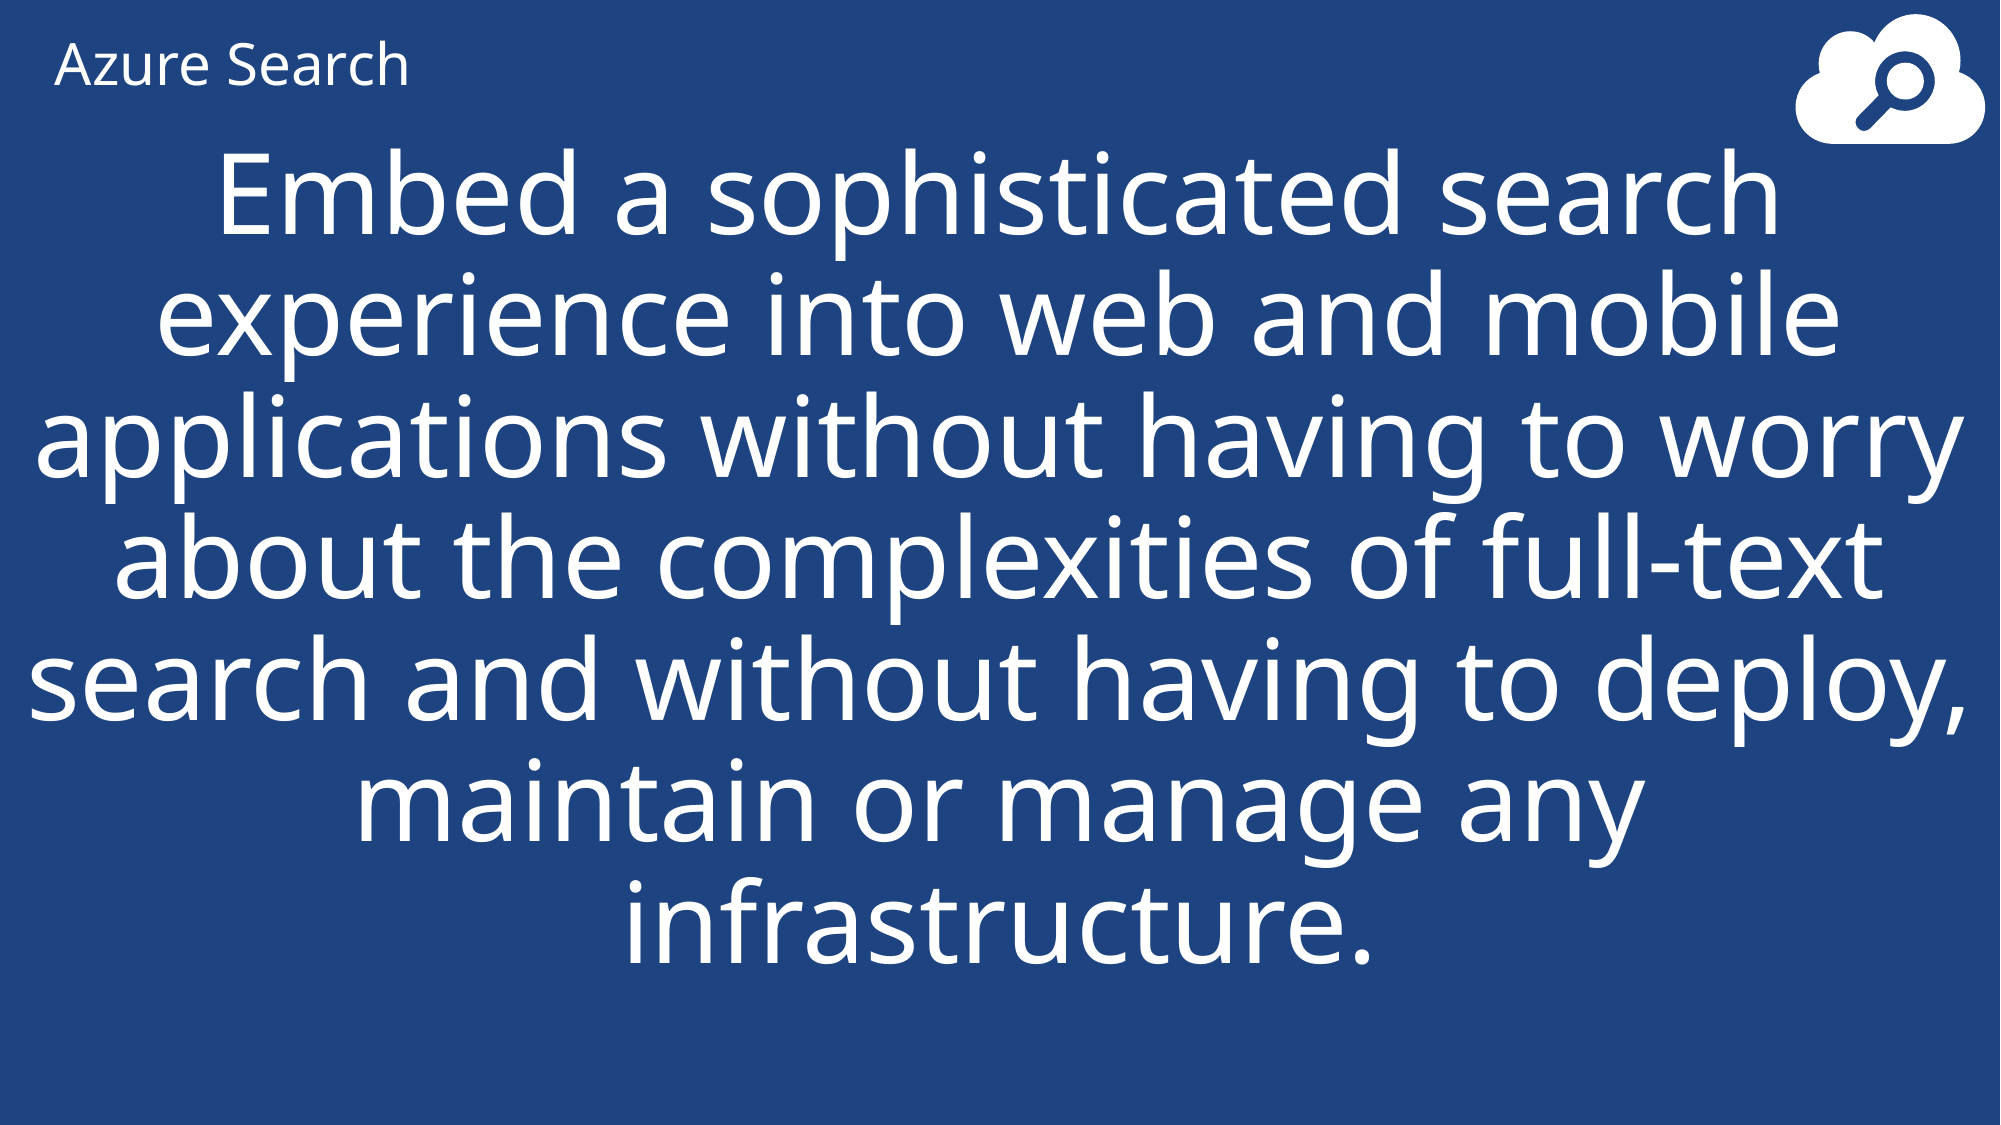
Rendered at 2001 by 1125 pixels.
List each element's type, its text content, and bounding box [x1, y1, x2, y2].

picture [1793, 11, 1986, 145]
list Embed a sophisticated search experience into web and mobile applications without having to worry about the complexities of full-text search and without having to deploy, maintain or manage any infrastructure. [0, 0, 2000, 1125]
